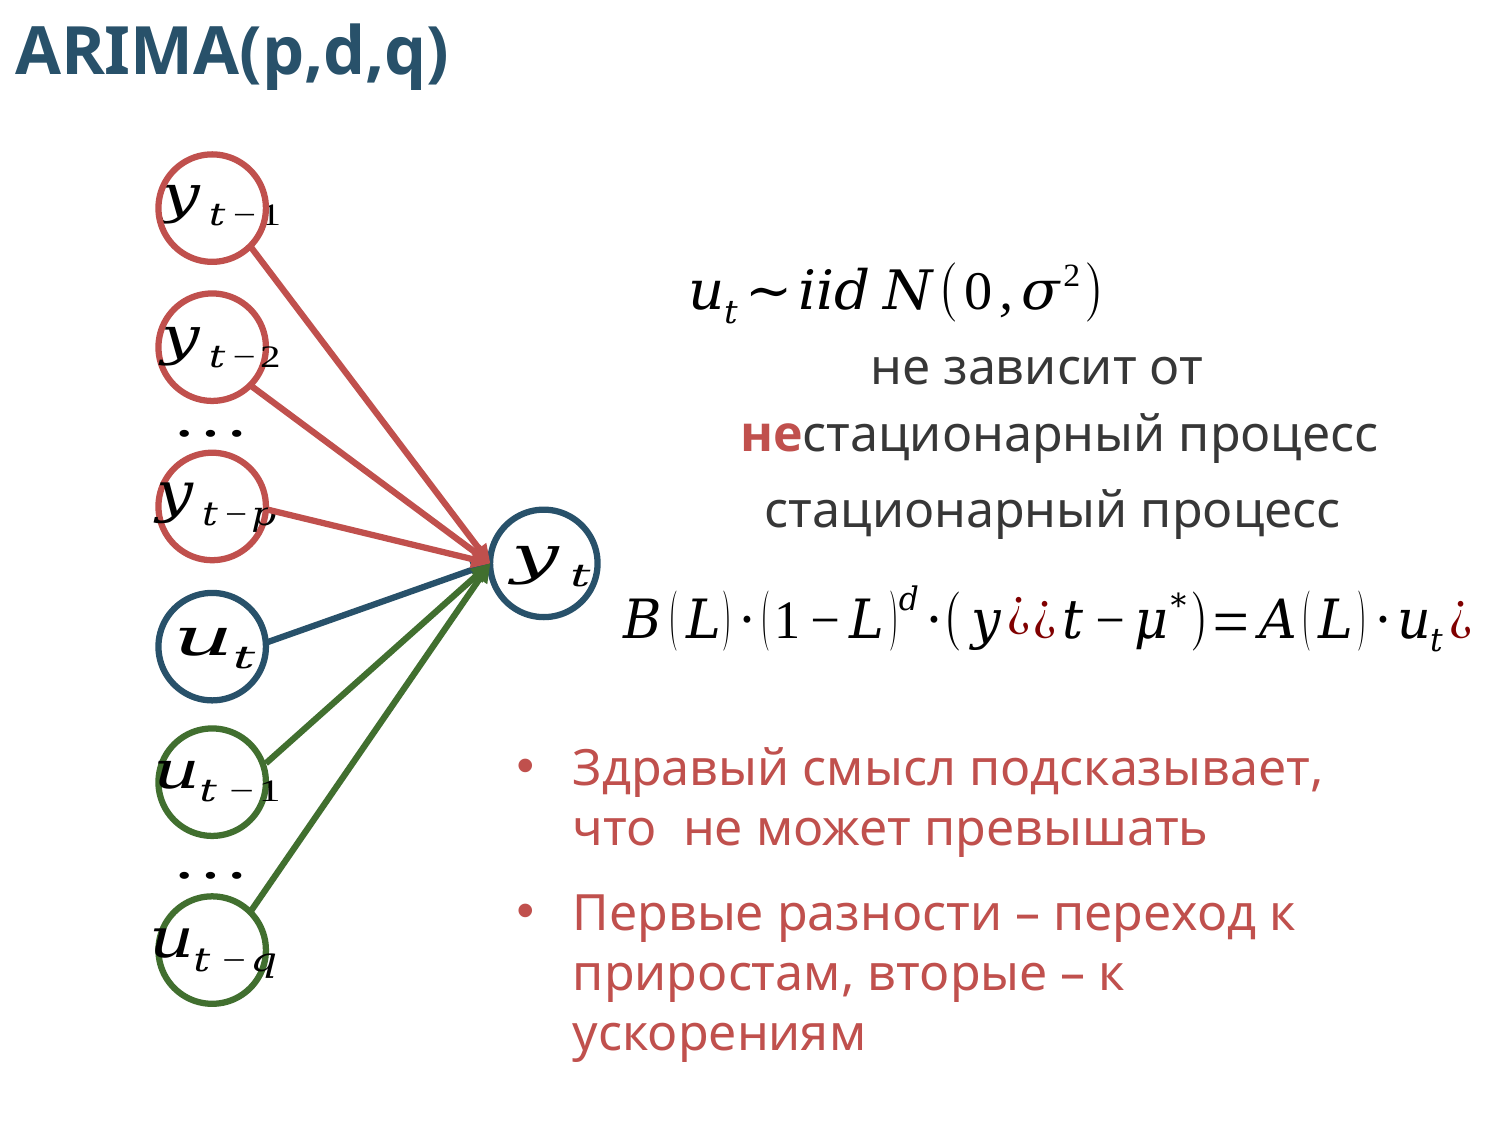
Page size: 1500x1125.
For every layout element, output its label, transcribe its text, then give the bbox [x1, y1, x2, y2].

text_box [490, 720, 1412, 1028]
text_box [249, 563, 491, 913]
text_box [156, 485, 172, 520]
text_box ARIMA(p,d,q) [0, 0, 1500, 96]
text_box [156, 590, 244, 703]
text_box [497, 507, 600, 620]
text_box [156, 726, 244, 839]
text_box [158, 450, 243, 563]
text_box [267, 509, 491, 561]
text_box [249, 385, 491, 562]
text_box [156, 894, 269, 1006]
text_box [249, 245, 491, 384]
text_box [156, 152, 269, 264]
text_box [156, 291, 244, 404]
